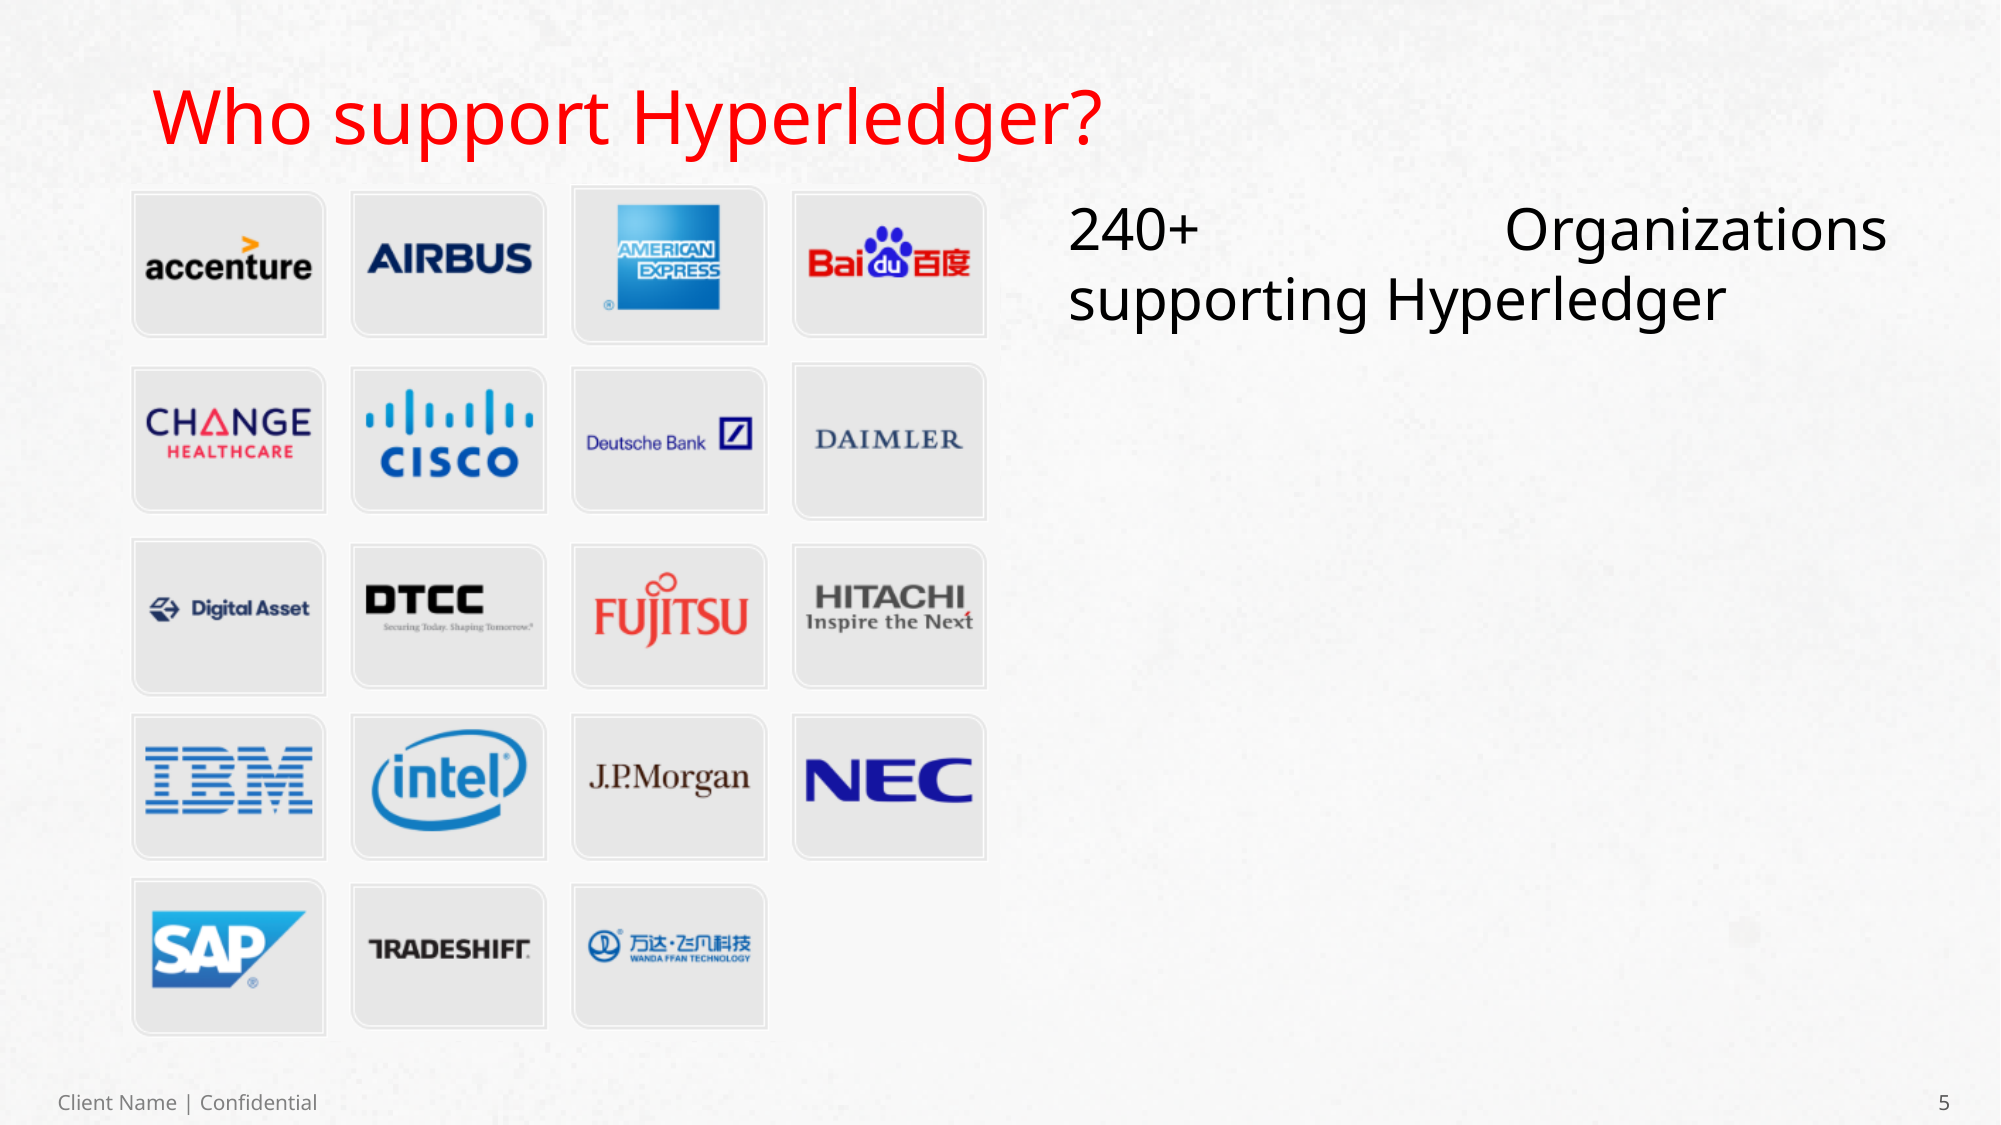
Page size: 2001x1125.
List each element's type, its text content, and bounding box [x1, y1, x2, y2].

picture [0, 0, 2001, 1125]
text_box 240+ Organizations supporting Hyperledger [1000, 184, 1904, 340]
list Who support Hyperledger? [77, 56, 1904, 185]
